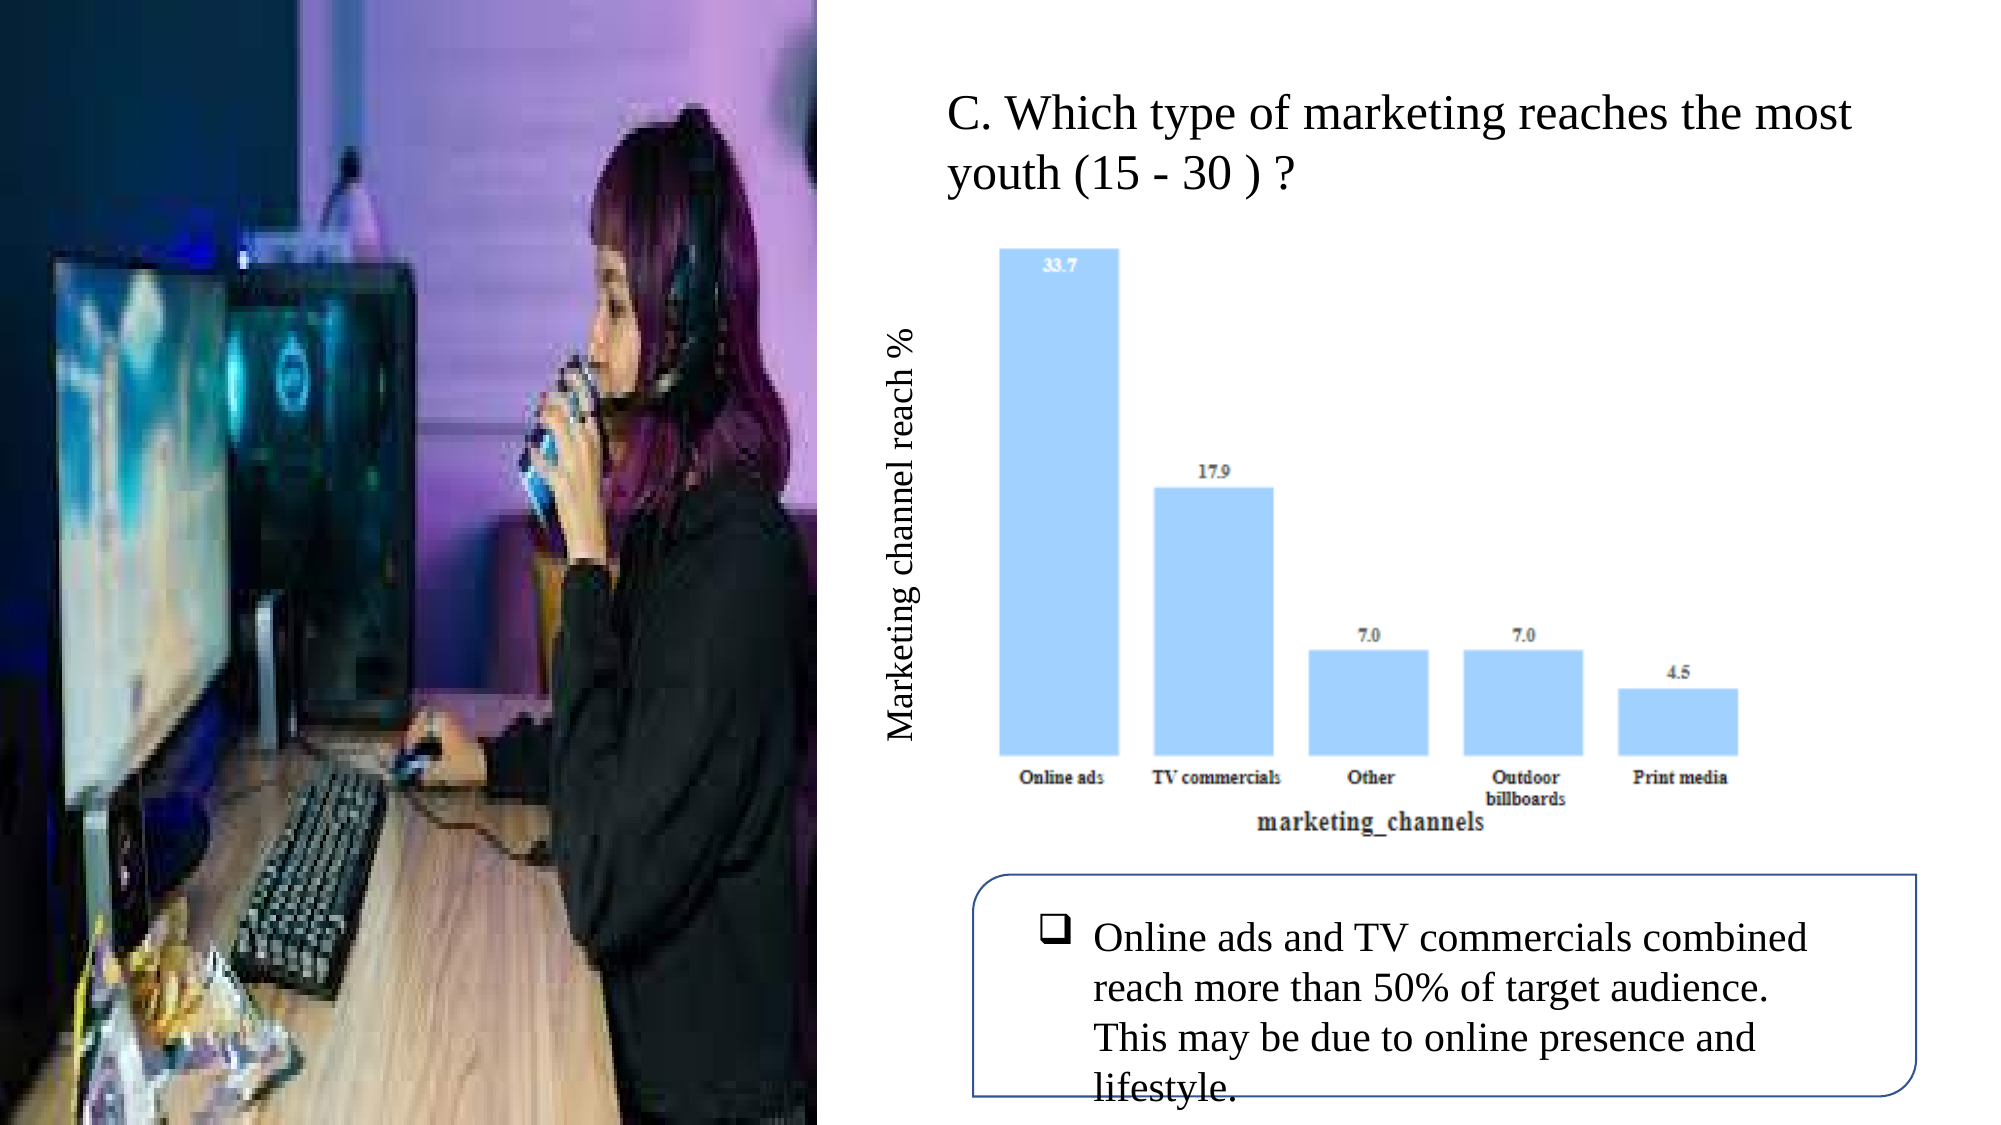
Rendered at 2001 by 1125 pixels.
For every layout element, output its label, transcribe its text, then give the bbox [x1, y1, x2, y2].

text_box Online ads and TV commercials combined reach more than 50% of target audience. This may be due to online presence and lifestyle. [1022, 902, 1867, 1117]
text_box Marketing channel reach % [867, 240, 927, 758]
picture [0, 0, 817, 1125]
text_box C. Which type of marketing reaches the most youth (15 - 30 ) ? [932, 72, 1896, 208]
text_box [972, 873, 1918, 1098]
picture [932, 208, 1828, 868]
